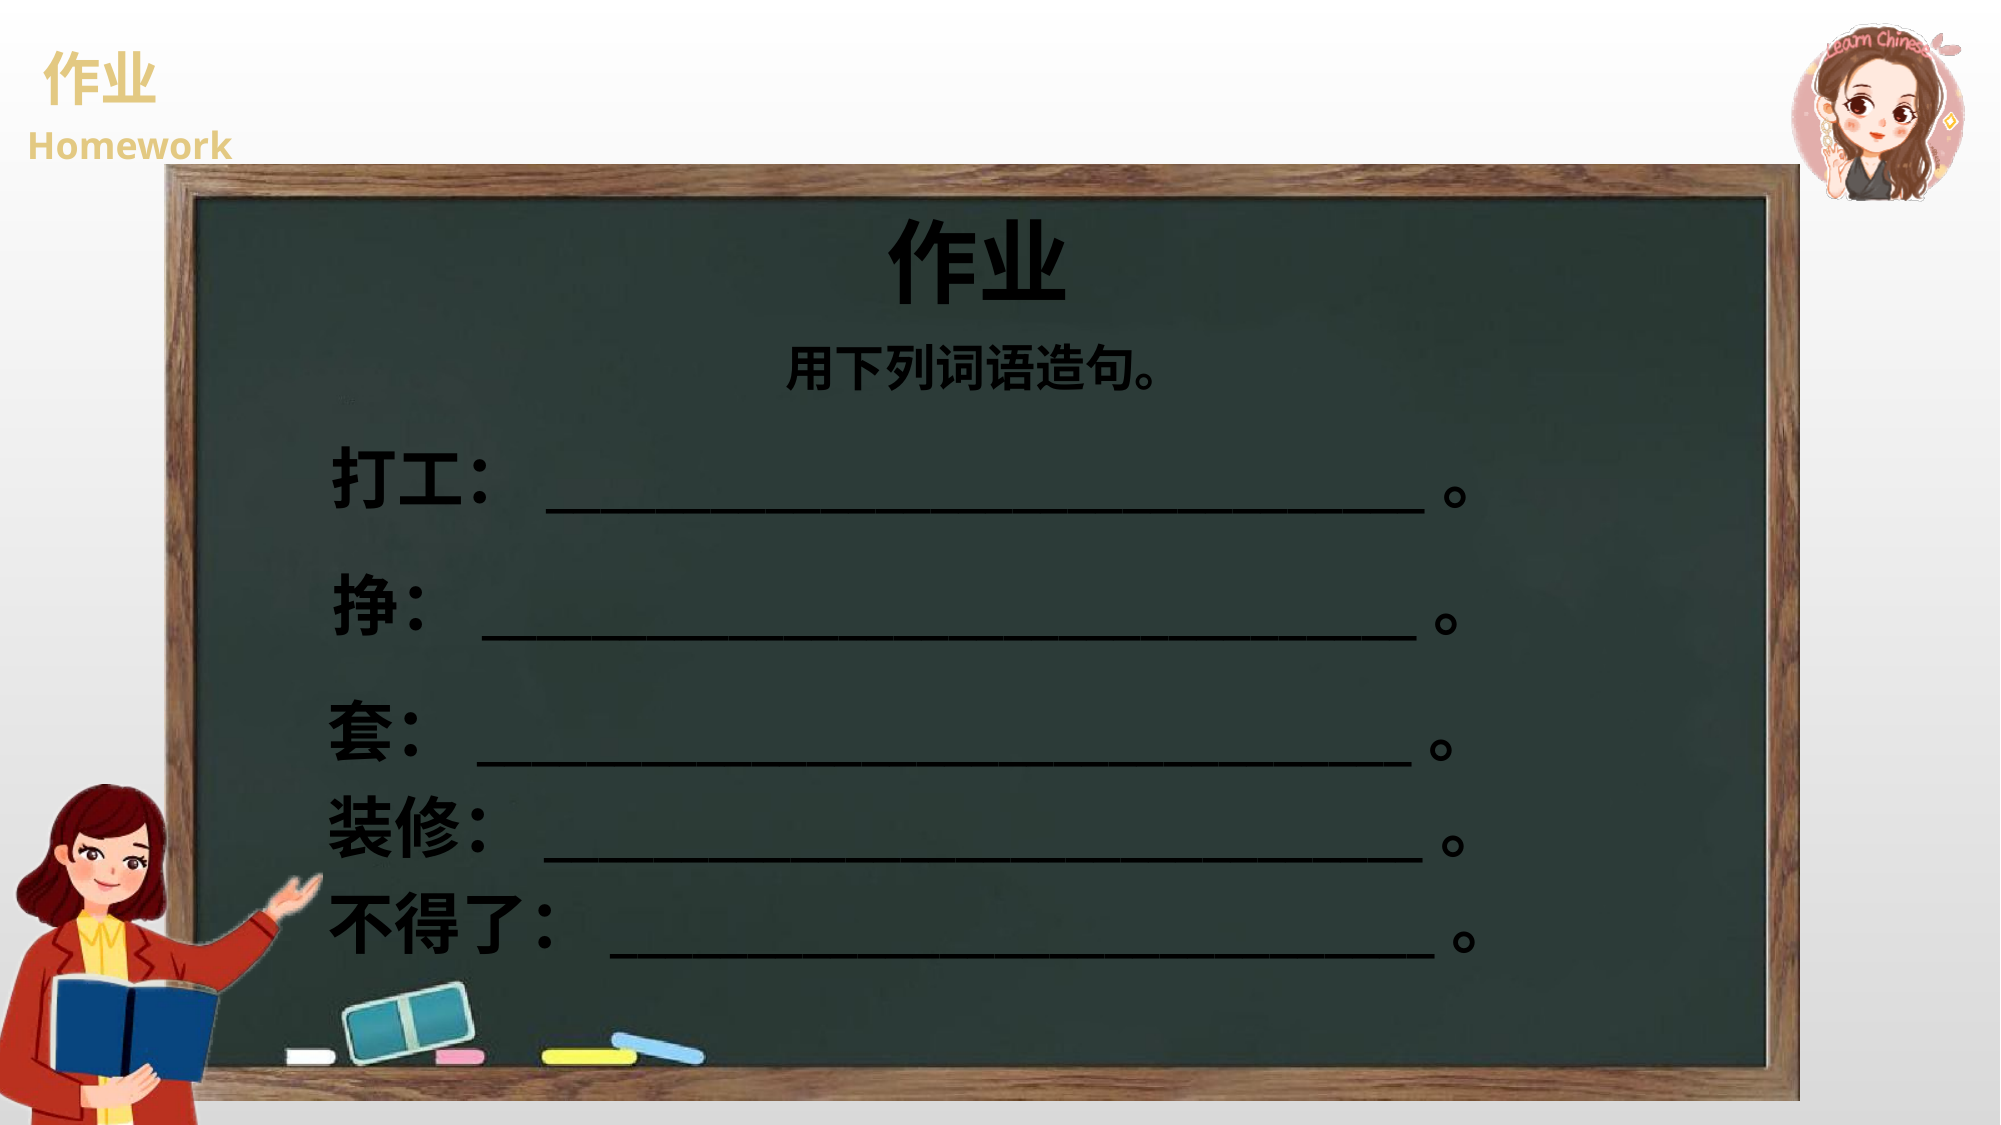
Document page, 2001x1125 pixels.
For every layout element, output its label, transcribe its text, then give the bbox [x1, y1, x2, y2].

text_box 作业 [27, 35, 174, 115]
text_box Homework [12, 115, 248, 175]
picture [0, 0, 1998, 1125]
